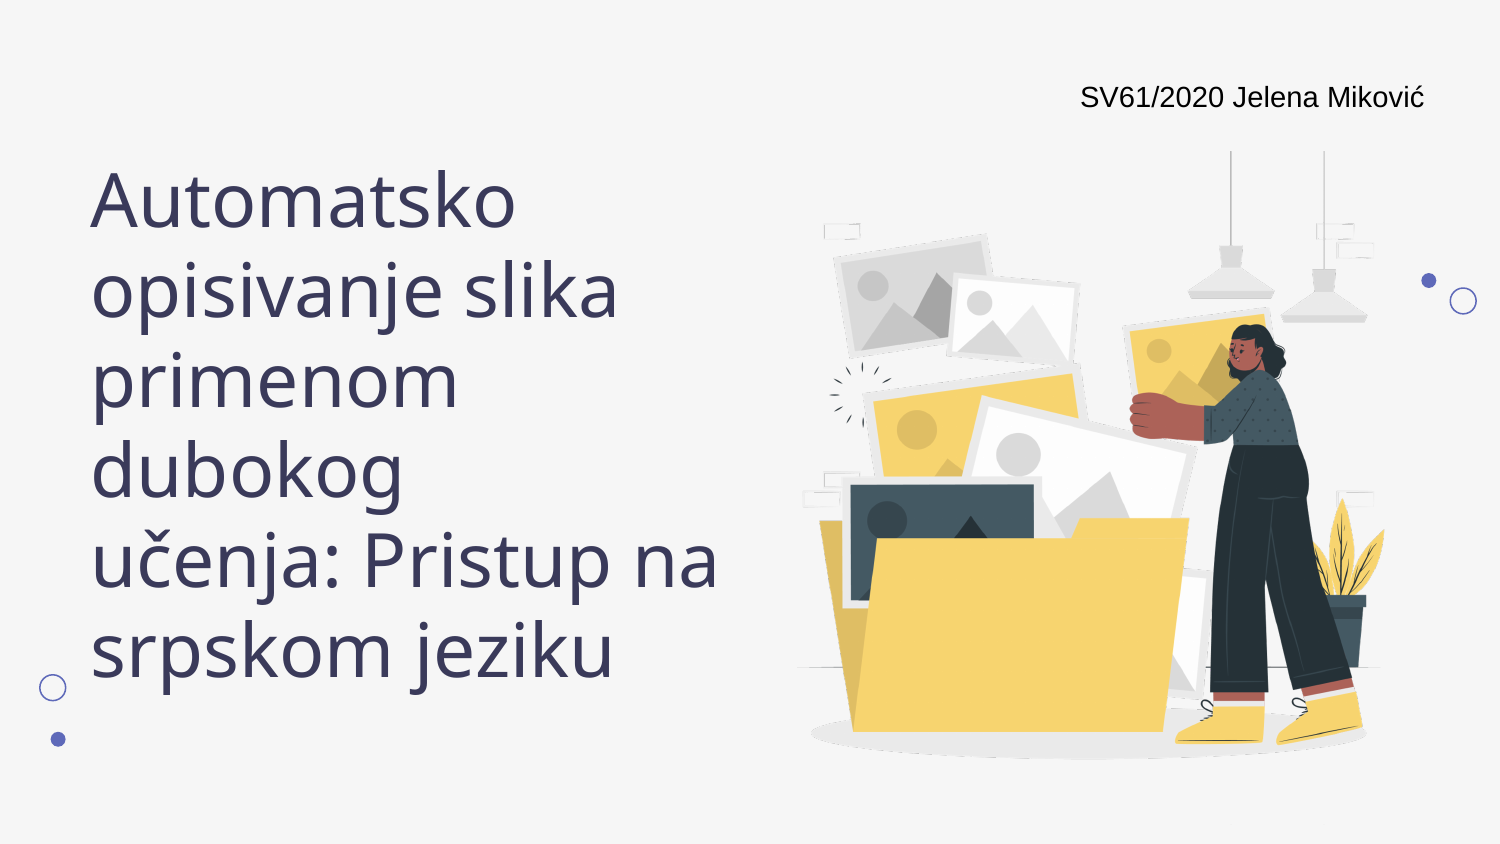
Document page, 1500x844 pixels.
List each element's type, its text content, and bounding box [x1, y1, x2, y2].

text_box SV61/2020 Jelena Miković [1062, 78, 1452, 152]
picture [747, 150, 1430, 825]
title Automatsko opisivanje slika primenom dubokog učenja: Pristup na srpskom jeziku [75, 93, 790, 751]
